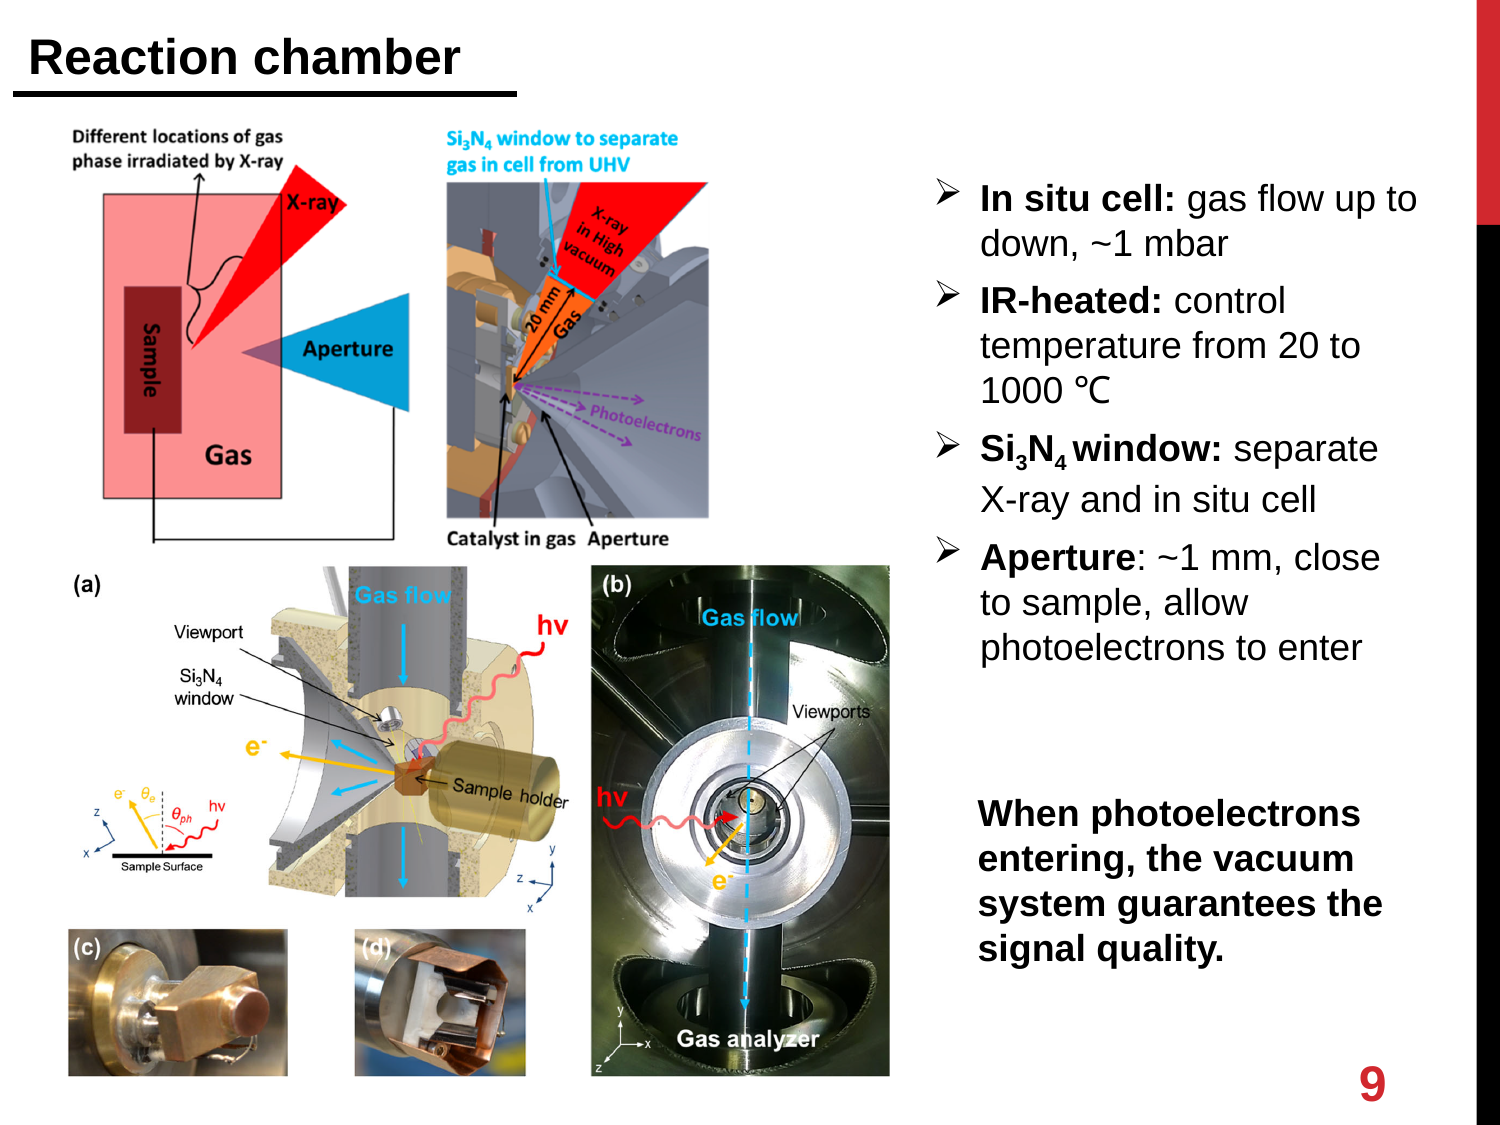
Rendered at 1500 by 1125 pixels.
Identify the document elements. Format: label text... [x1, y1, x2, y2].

text_box Reaction chamber [13, 16, 517, 92]
text_box In situ cell: gas flow up to down, ~1 mbar IR-heated: control temperature from 20 to 1000 ℃ Si3N4 window: separate X-ray and in situ cell Aperture: ~1 mm, close to sample, allow photoelectrons to enter [918, 166, 1433, 675]
picture [47, 115, 725, 561]
slide_number 9 [1343, 1051, 1500, 1112]
text_box When photoelectrons entering, the vacuum system guarantees the signal quality. [963, 781, 1452, 977]
picture [66, 564, 891, 1077]
